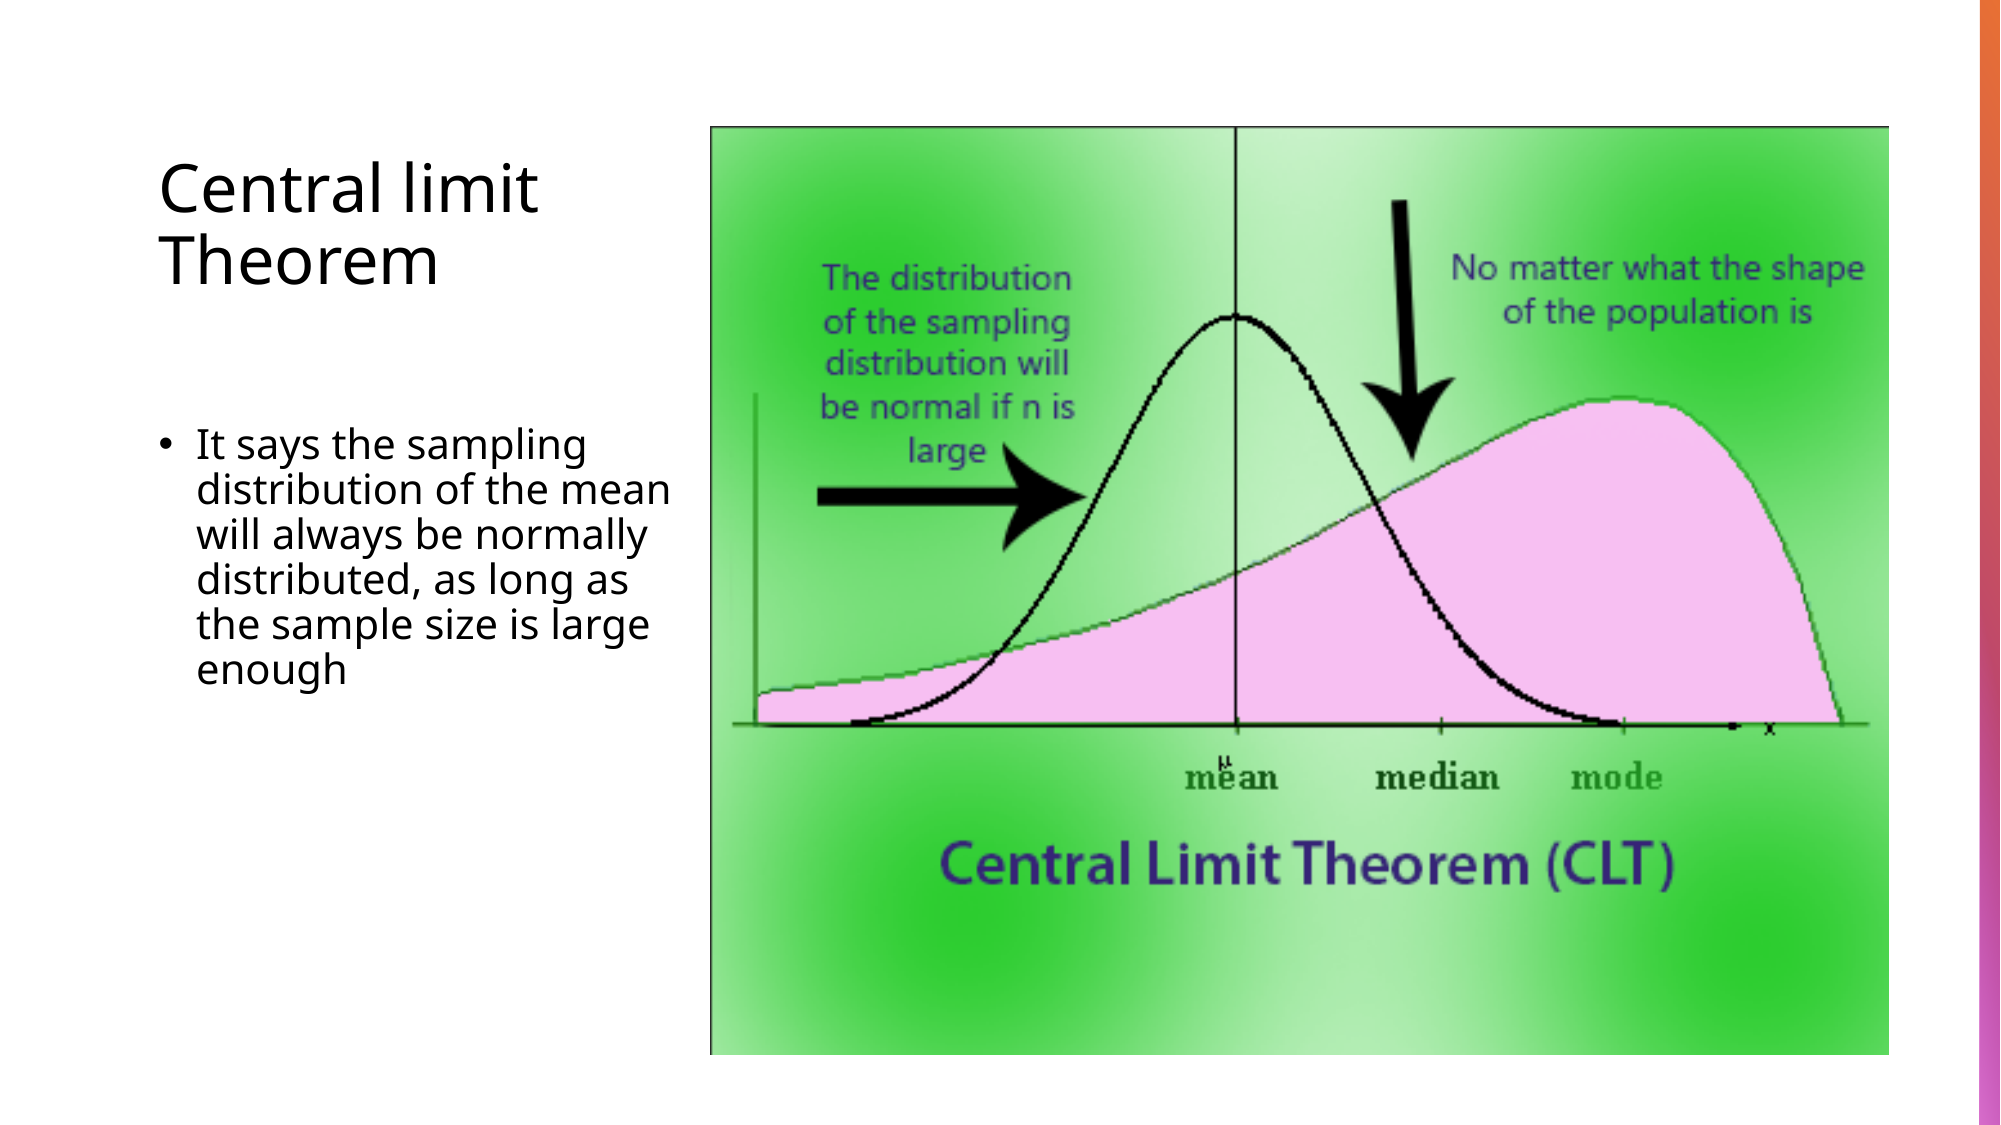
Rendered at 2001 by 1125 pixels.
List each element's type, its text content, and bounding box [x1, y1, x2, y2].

picture [710, 125, 1890, 1056]
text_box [1979, 0, 2000, 1125]
title Central limit Theorem [143, 121, 711, 387]
list It says the sampling distribution of the mean will always be normally distributed, as long as the sample size is large enough [143, 415, 710, 982]
